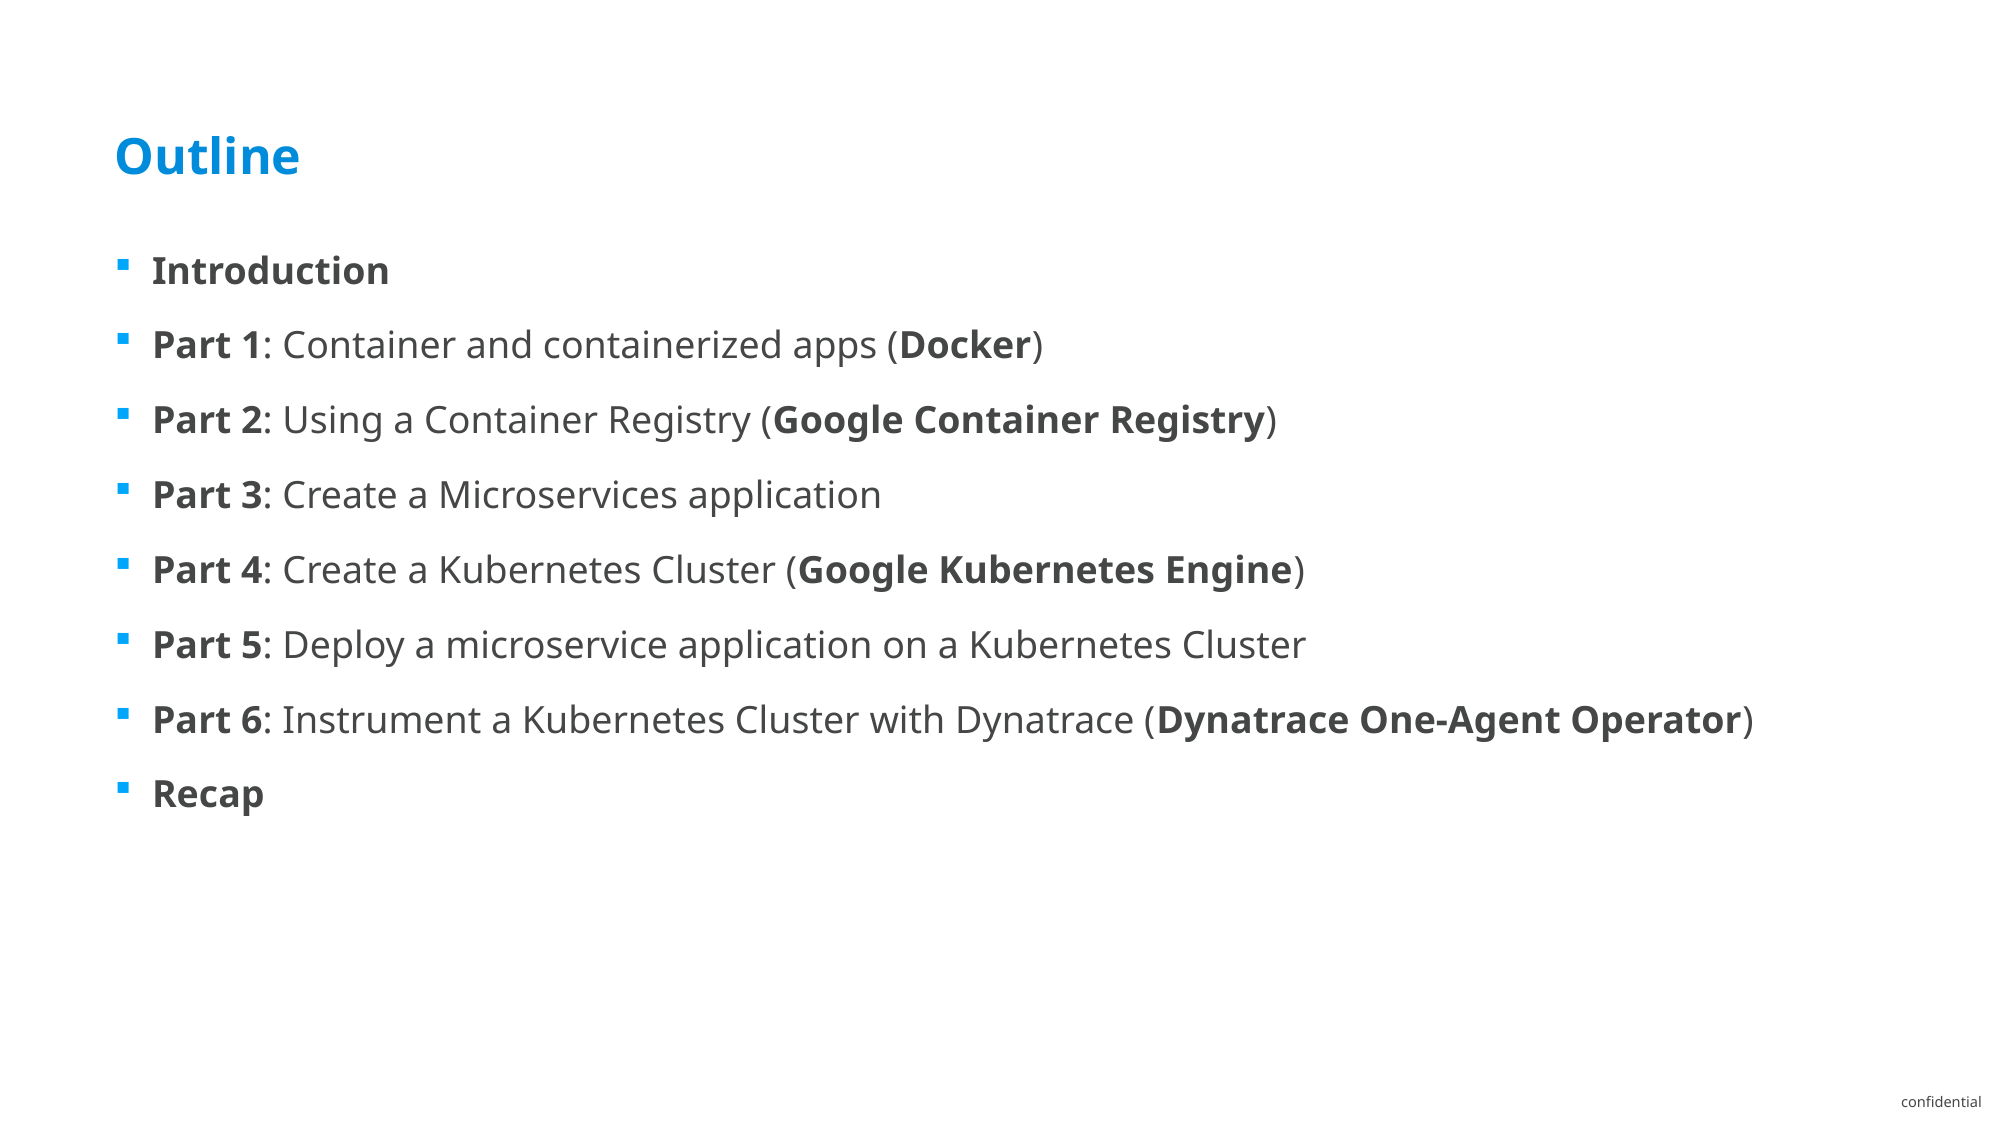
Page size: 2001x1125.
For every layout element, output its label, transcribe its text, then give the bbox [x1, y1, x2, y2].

title Outline [114, 93, 1882, 204]
list Introduction Part 1: Container and containerized apps (Docker) Part 2: Using a Container Registry (Google Container Registry) Part 3: Create a Microservices application Part 4: Create a Kubernetes Cluster (Google Kubernetes Engine) Part 5: Deploy a microservice application on a Kubernetes Cluster Part 6: Instrument a Kubernetes Cluster with Dynatrace (Dynatrace One-Agent Operator) Recap [114, 237, 1882, 989]
